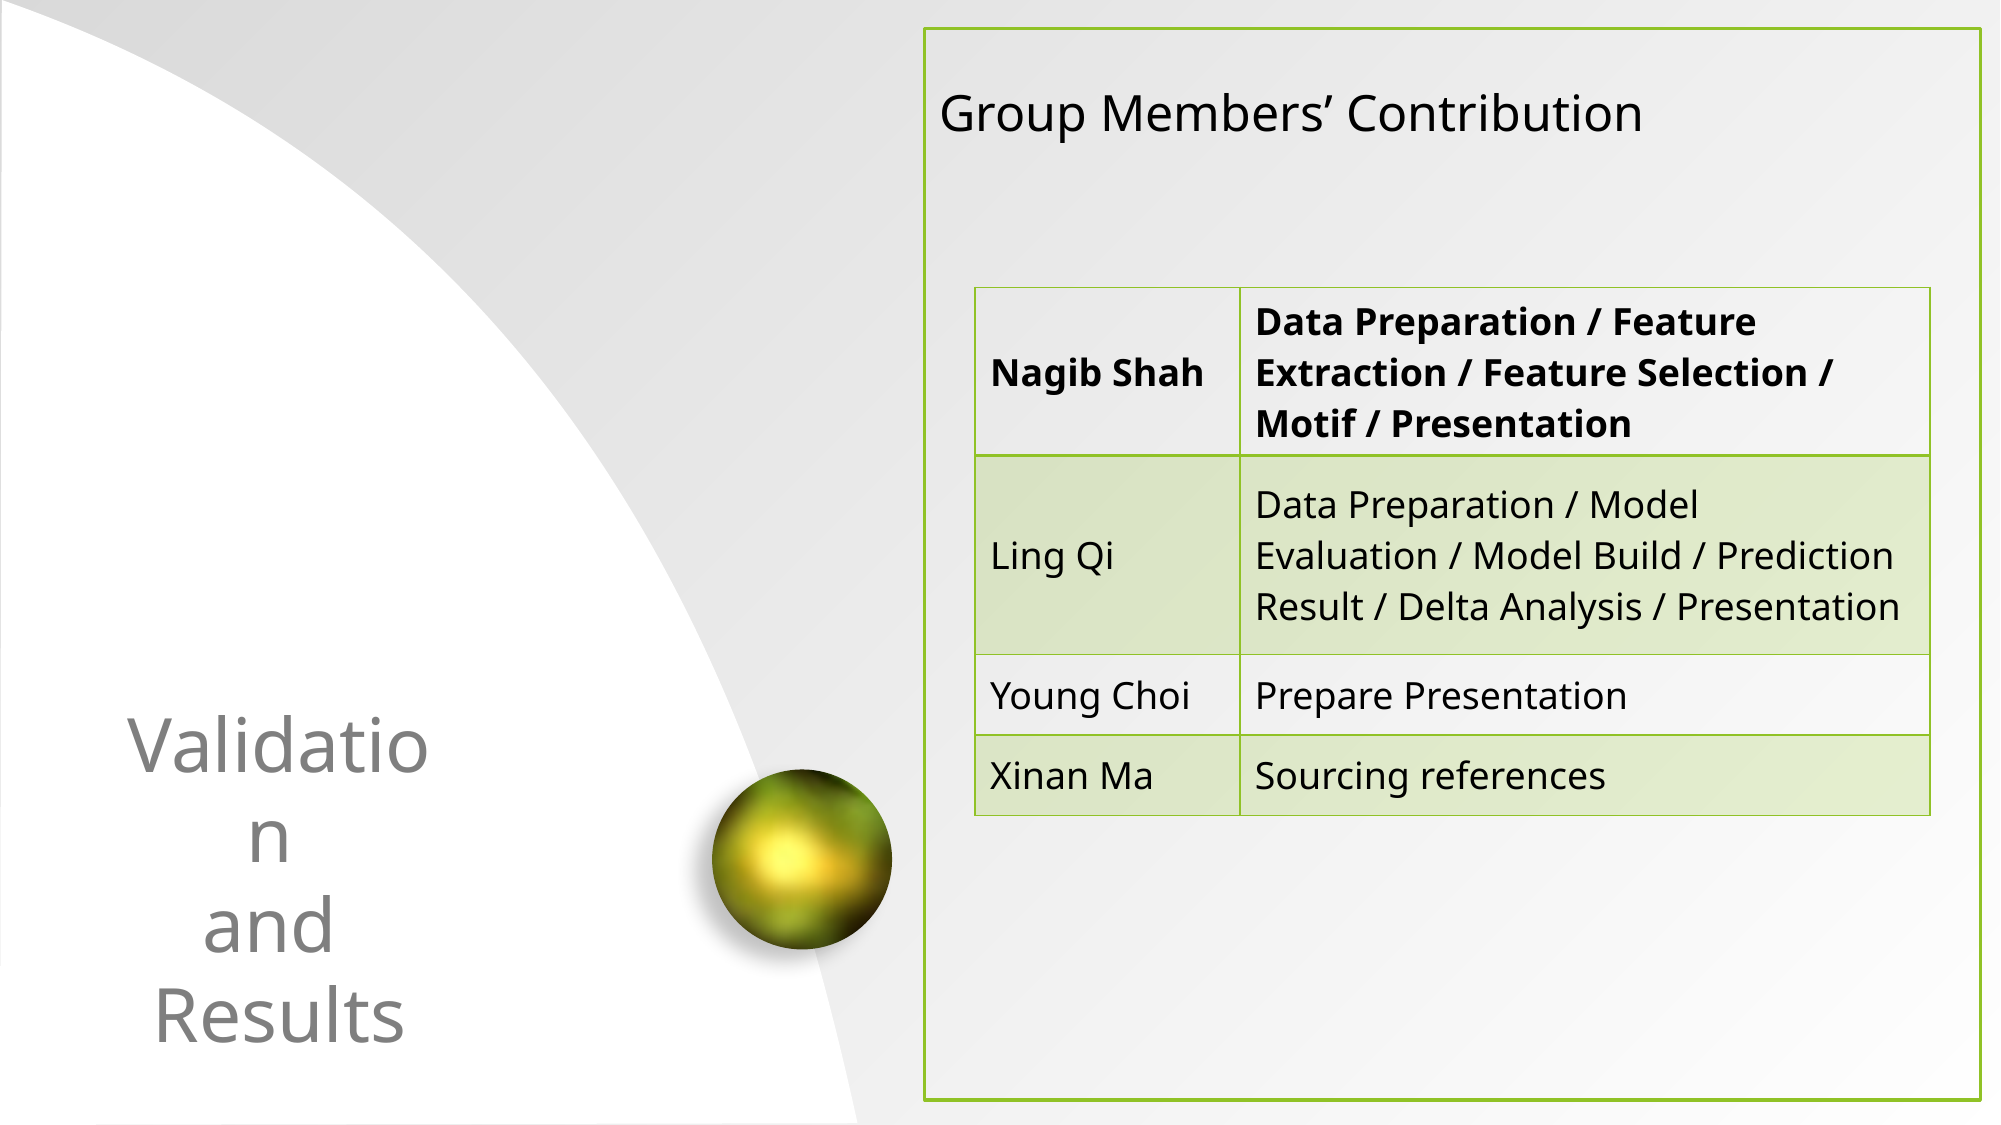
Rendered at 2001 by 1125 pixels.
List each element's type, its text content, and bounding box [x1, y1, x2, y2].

table_cell Young Choi [976, 655, 1239, 734]
list Validation and Results [104, 832, 455, 924]
table_cell Sourcing references [1241, 736, 1929, 815]
table_cell Ling Qi [976, 457, 1239, 654]
table_cell Data Preparation / Model Evaluation / Model Build / Prediction Result / Delta Analysis / Presentation [1241, 457, 1929, 654]
text_box Group Members’ Contribution [923, 27, 1982, 1102]
table_cell Prepare Presentation [1241, 655, 1929, 734]
table_header Nagib Shah [976, 288, 1239, 454]
table_cell Xinan Ma [976, 736, 1239, 815]
table_header Data Preparation / Feature Extraction / Feature Selection / Motif / Presentation [1241, 288, 1929, 454]
picture [711, 768, 893, 950]
